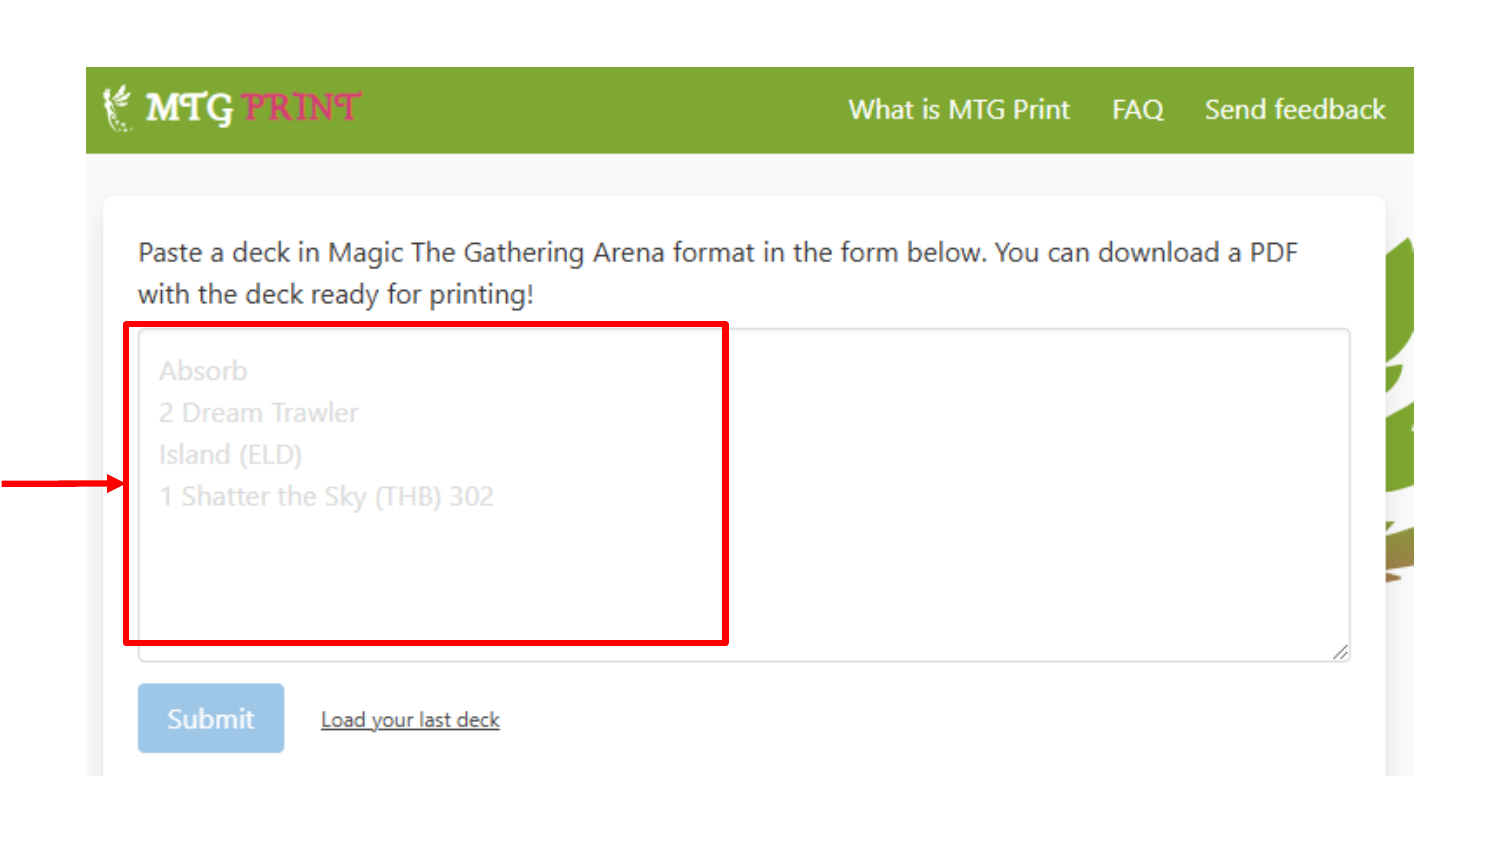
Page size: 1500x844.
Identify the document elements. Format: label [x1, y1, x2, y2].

picture [86, 67, 1414, 777]
